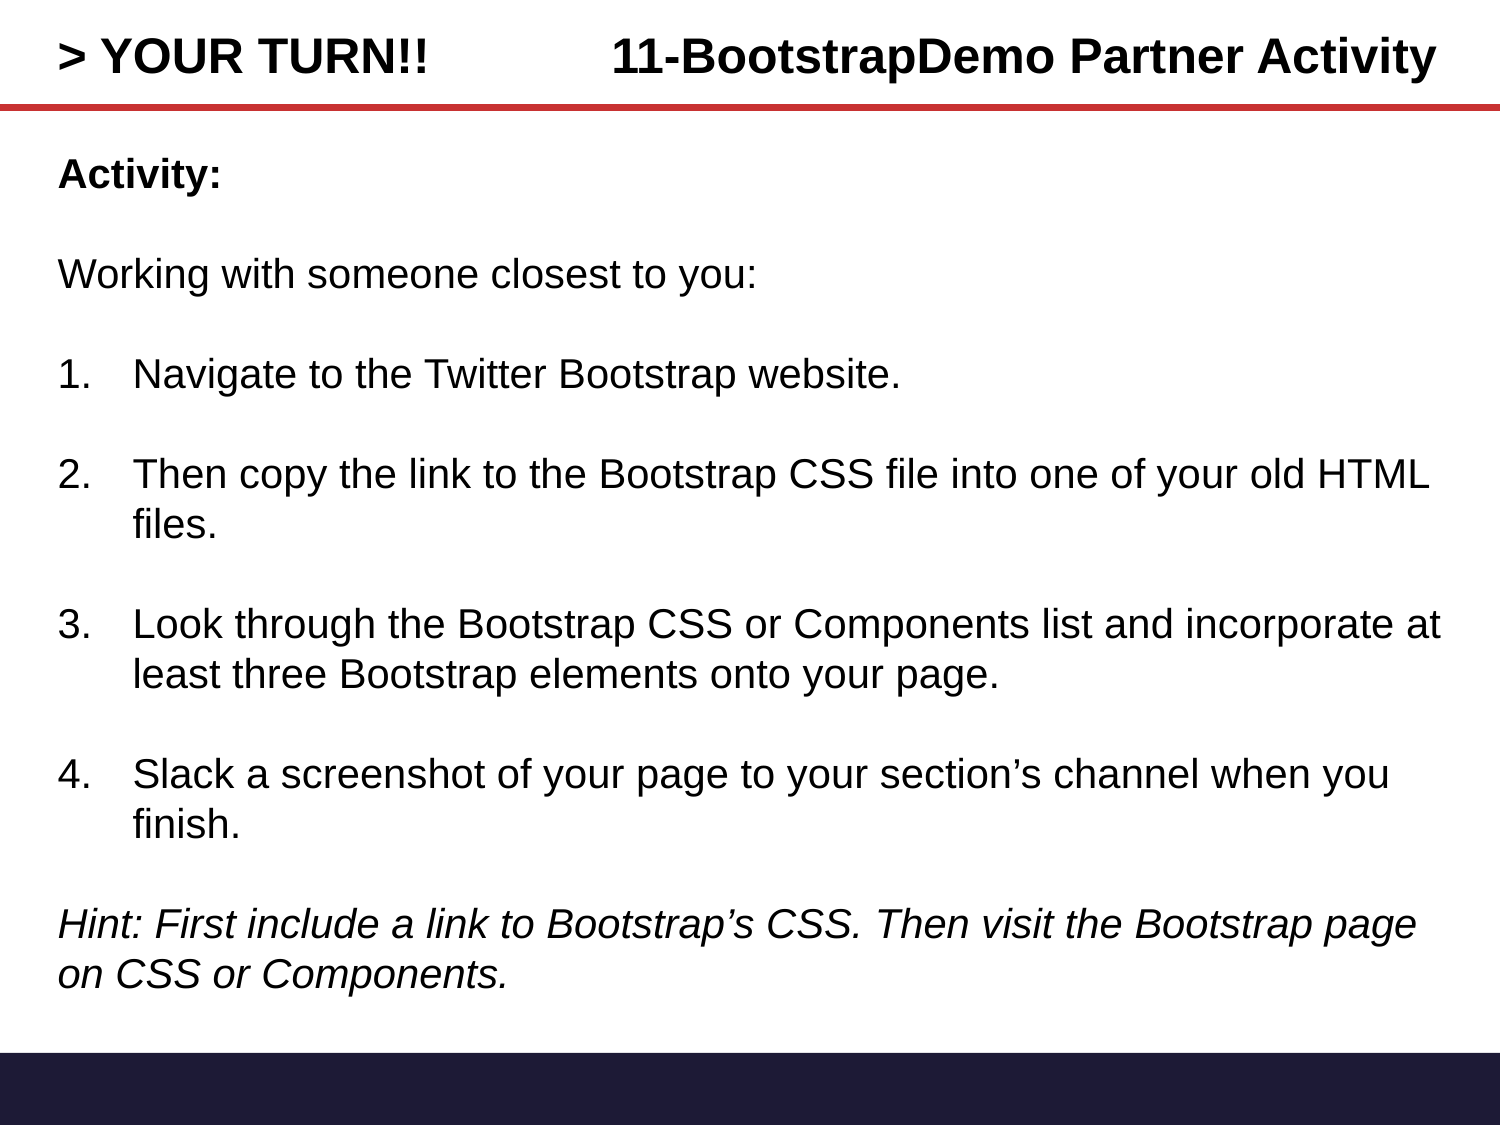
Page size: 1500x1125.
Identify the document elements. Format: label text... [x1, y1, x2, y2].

text_box Activity: Working with someone closest to you: Navigate to the Twitter Bootstrap website. Then copy the link to the Bootstrap CSS file into one of your old HTML files. Look through the Bootstrap CSS or Components list and incorporate at least three Bootstrap elements onto your page. Slack a screenshot of your page to your section’s channel when you finish. Hint: First include a link to Bootstrap’s CSS. Then visit the Bootstrap page on CSS or Components. [49, 139, 1475, 1005]
text_box > YOUR TURN!! 11-BootstrapDemo Partner Activity [50, 16, 1450, 91]
